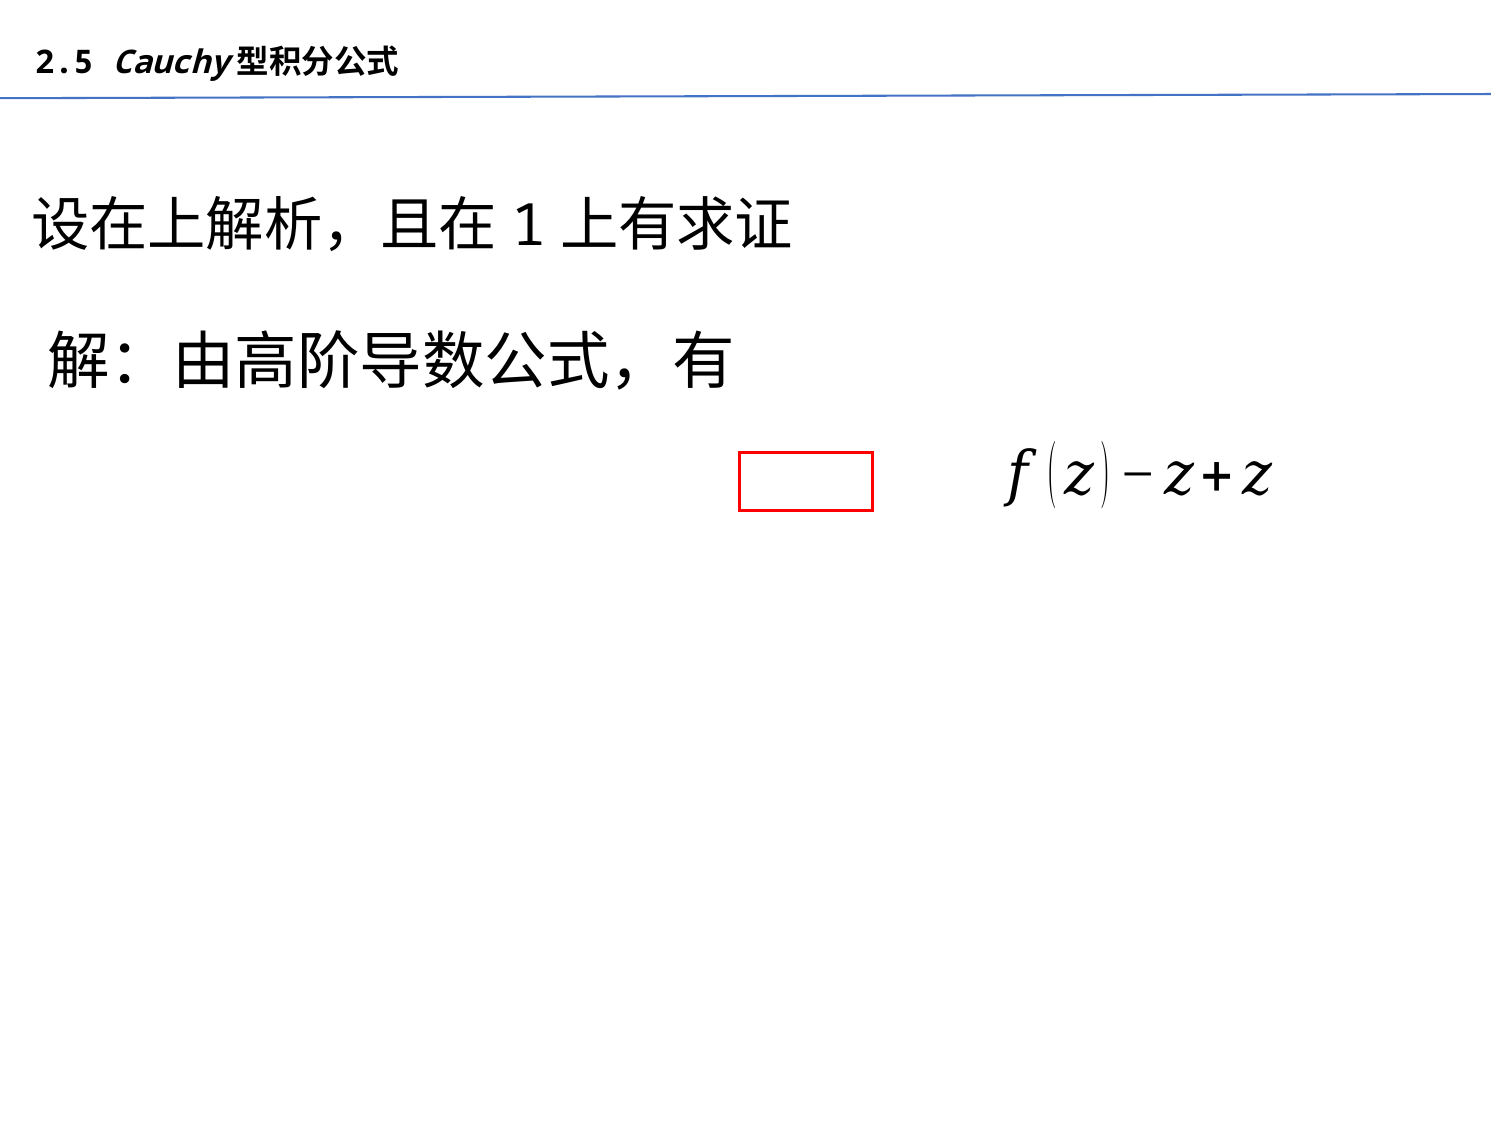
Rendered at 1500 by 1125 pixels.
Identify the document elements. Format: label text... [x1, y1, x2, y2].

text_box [0, 13, 1491, 99]
text_box [738, 451, 874, 512]
text_box 解：由高阶导数公式，有 [36, 300, 750, 417]
